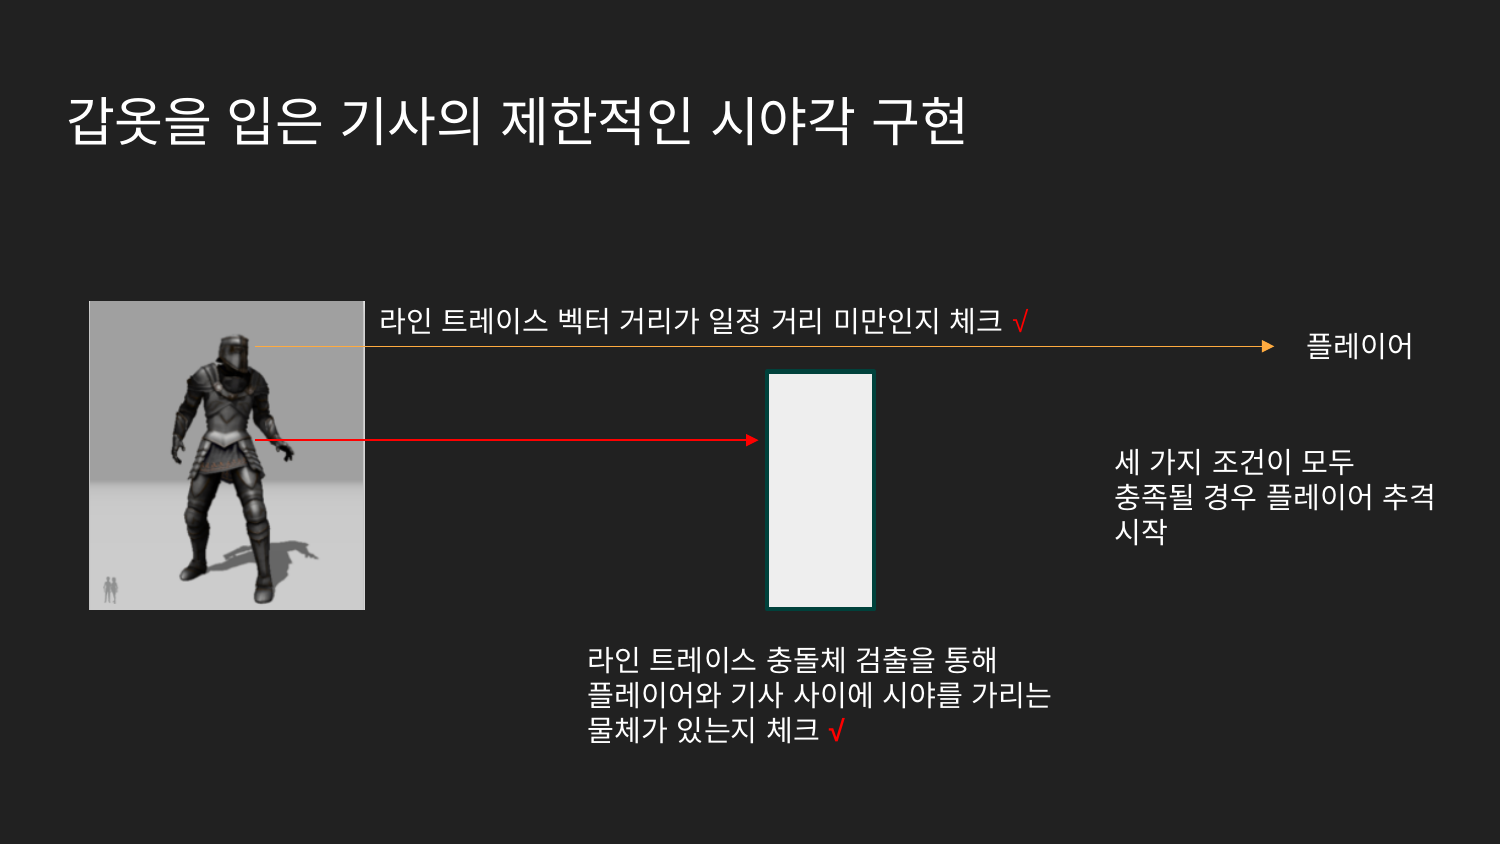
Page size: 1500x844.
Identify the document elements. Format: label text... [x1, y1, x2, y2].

text_box 라인 트레이스 충돌체 검출을 통해 플레이어와 기사 사이에 시야를 가리는 물체가 있는지 체크 √ [573, 634, 1068, 755]
title 갑옷을 입은 기사의 제한적인 시야각 구현 [51, 72, 1449, 167]
text_box 플레이어 [1291, 321, 1441, 371]
text_box 라인 트레이스 벡터 거리가 일정 거리 미만인지 체크 √ [364, 295, 1275, 346]
text_box 세 가지 조건이 모두 충족될 경우 플레이어 추격 시작 [1100, 436, 1459, 557]
picture [88, 301, 365, 610]
text_box [765, 369, 876, 611]
